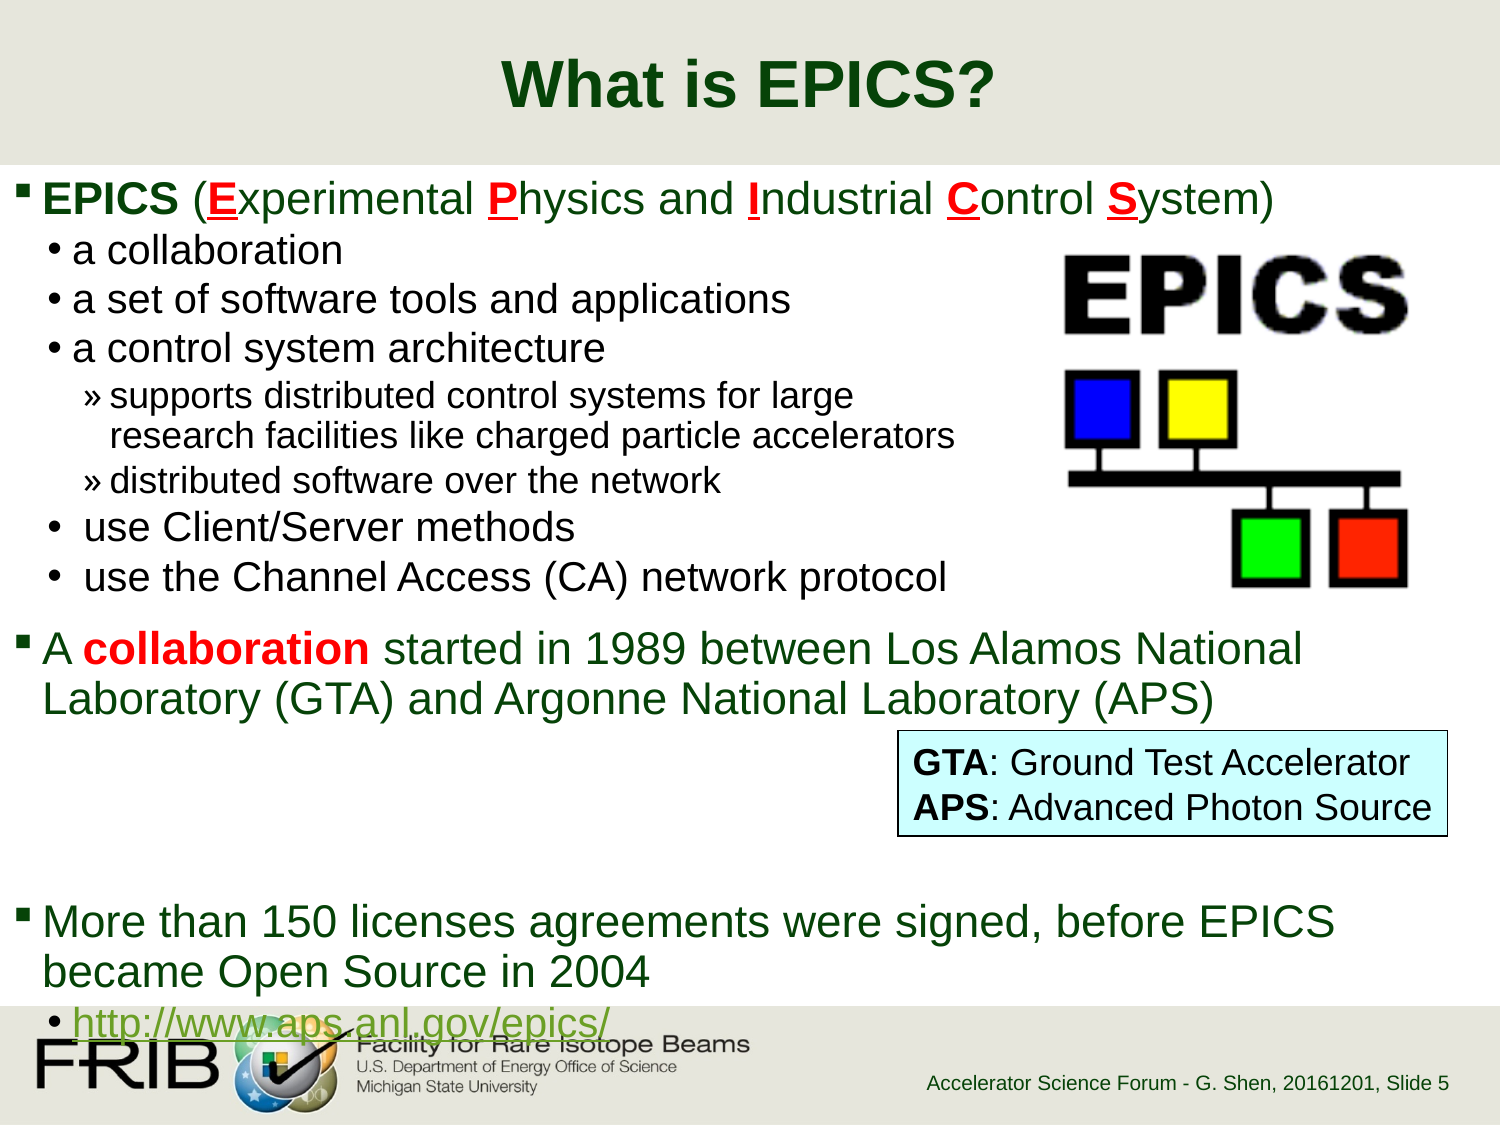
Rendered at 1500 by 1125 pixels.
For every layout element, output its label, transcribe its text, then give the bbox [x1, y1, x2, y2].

picture [0, 0, 1500, 165]
list EPICS (Experimental Physics and Industrial Control System) a collaboration a set of software tools and applications a control system architecture supports distributed control systems for large research facilities like charged particle accelerators distributed software over the network use Client/Server methods use the Channel Access (CA) network protocol A collaboration started in 1989 between Los Alamos National Laboratory (GTA) and Argonne National Laboratory (APS) More than 150 licenses agreements were signed, before EPICS became Open Source in 2004 http://www.aps.anl.gov/epics/ [12, 174, 1488, 1000]
picture [0, 1006, 1500, 1125]
picture [1062, 249, 1413, 601]
footer Accelerator Science Forum - G. Shen, 20161201 [679, 1042, 1374, 1103]
slide_number , Slide 5 [1374, 1042, 1500, 1103]
text_box GTA: Ground Test Accelerator APS: Advanced Photon Source [897, 730, 1448, 836]
title What is EPICS? [11, 46, 1489, 128]
